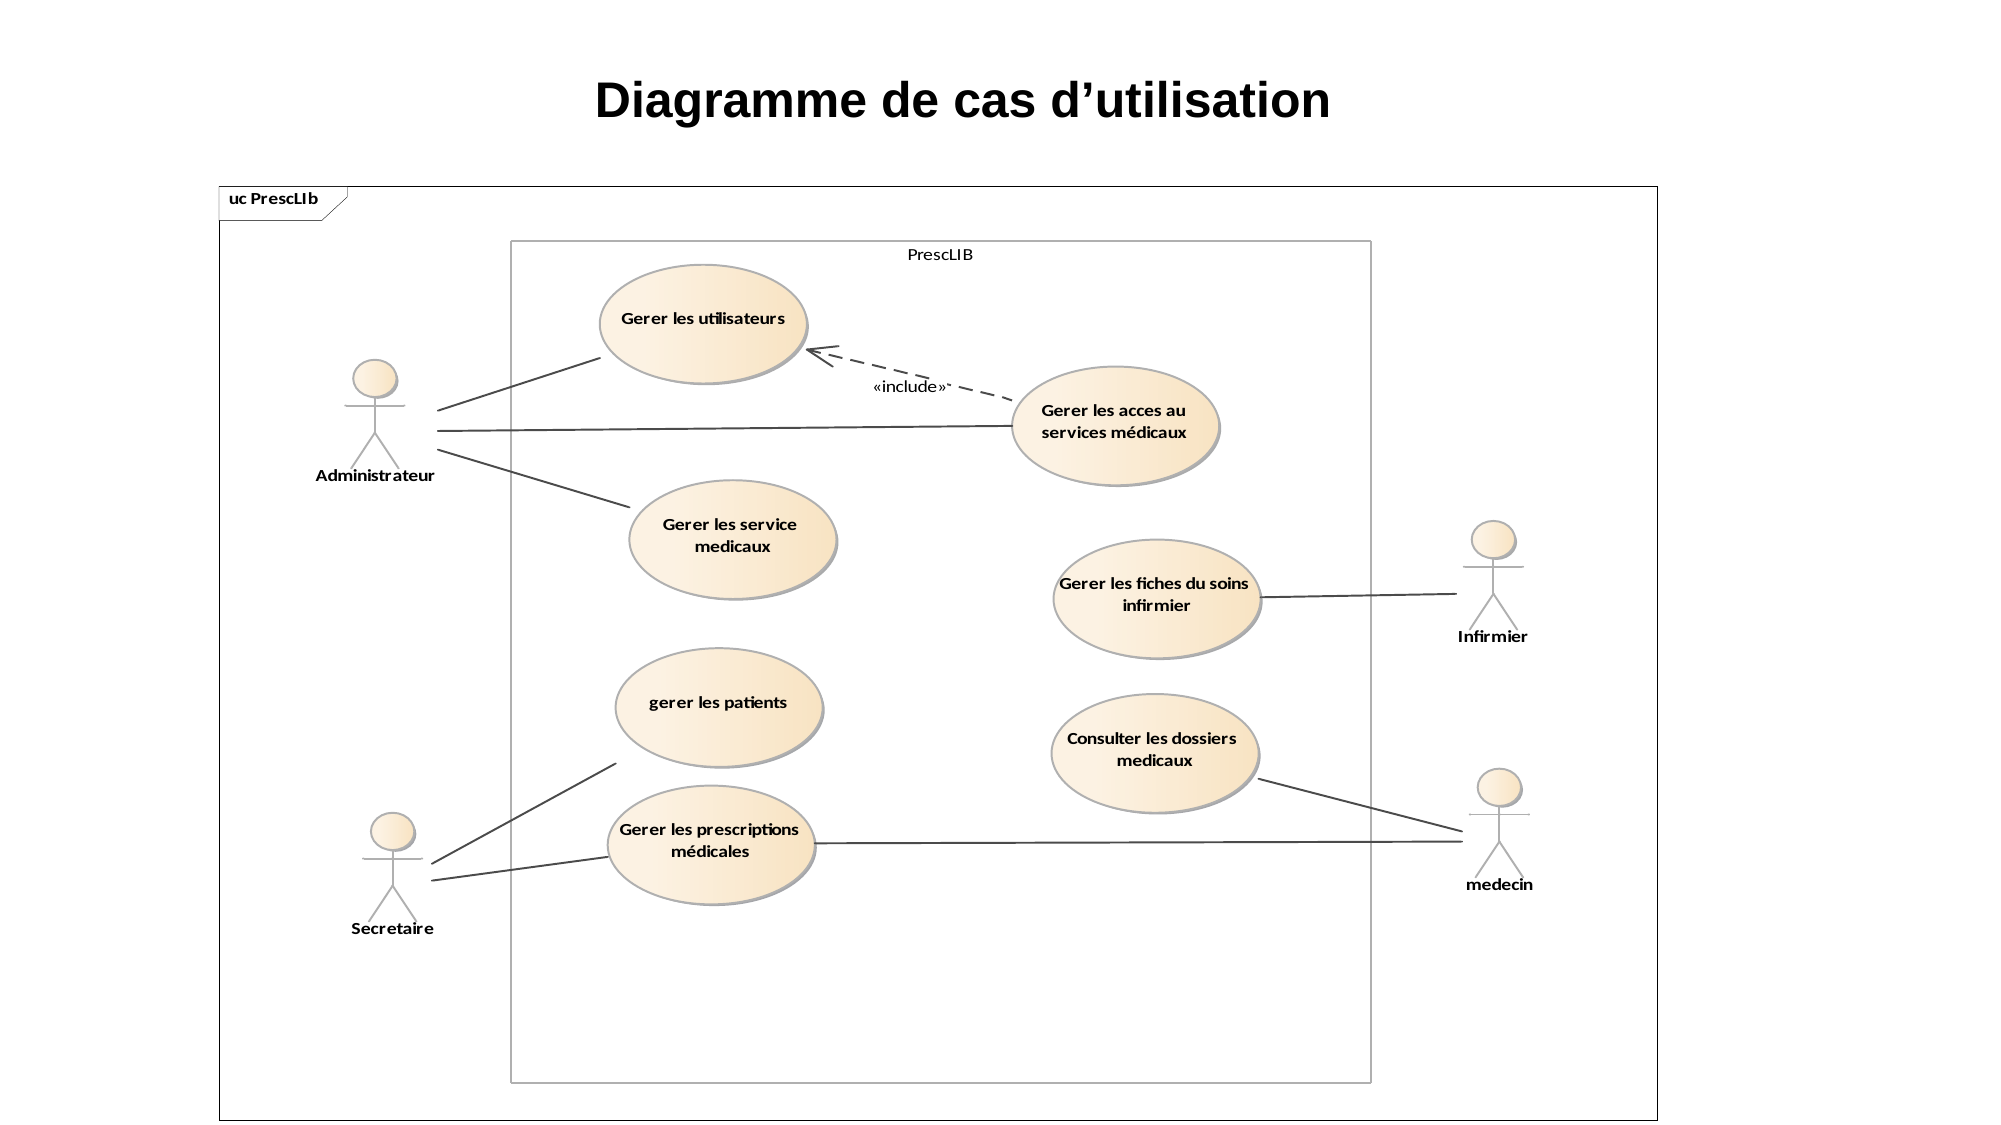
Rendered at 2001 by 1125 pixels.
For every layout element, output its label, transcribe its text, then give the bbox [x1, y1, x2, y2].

text_box Diagramme de cas d’utilisation [0, 18, 1935, 177]
picture [213, 181, 1664, 1125]
